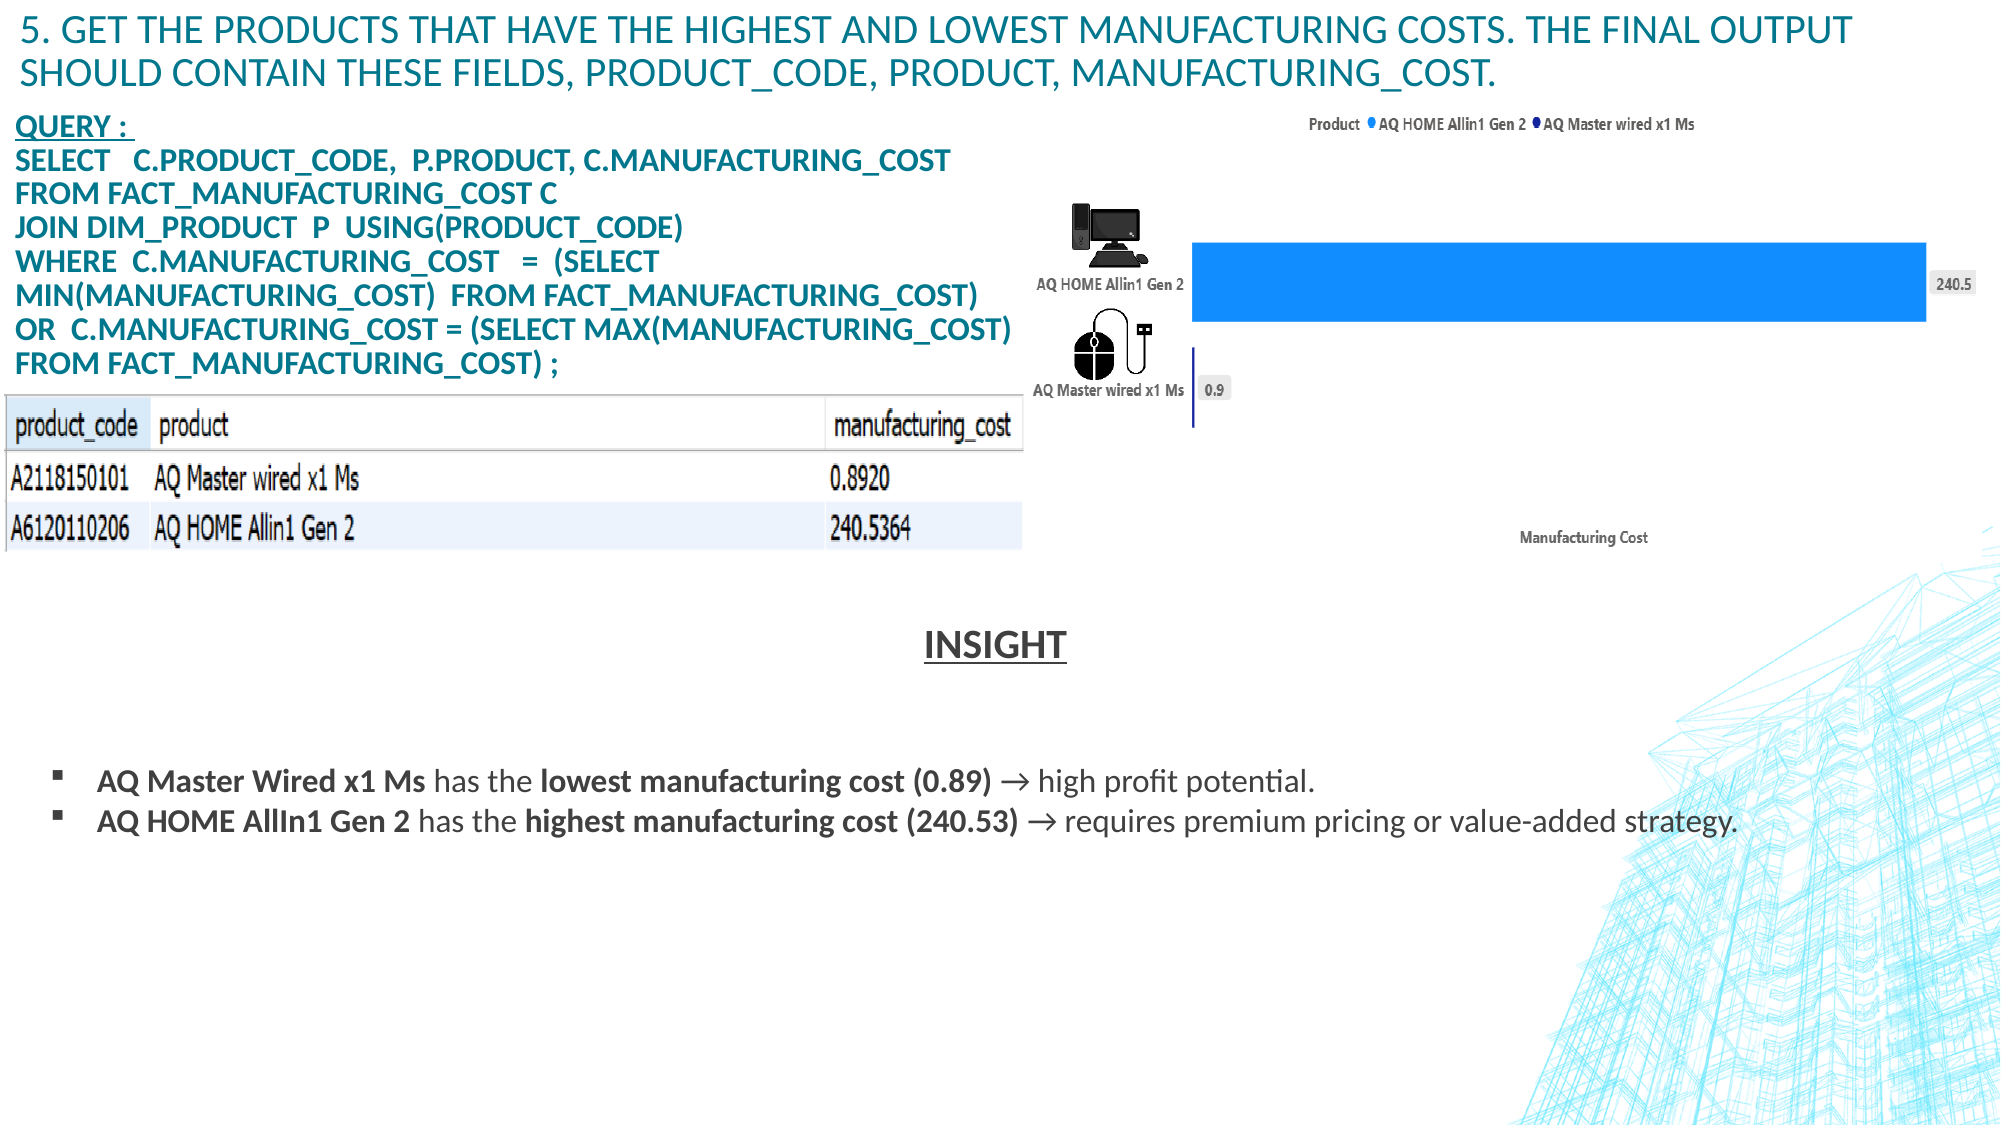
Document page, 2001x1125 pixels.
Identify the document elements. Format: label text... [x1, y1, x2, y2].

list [1026, 100, 1982, 563]
picture [0, 0, 2001, 1125]
picture [1068, 306, 1152, 382]
text_box AQ Master Wired x1 Ms has the lowest manufacturing cost (0.89) → high profit potential. AQ HOME AllIn1 Gen 2 has the highest manufacturing cost (240.53) → requires premium pricing or value-added strategy. [35, 752, 1982, 847]
picture [1068, 184, 1152, 276]
text_box Query : Select c.product_code, p.product, c.manufacturing_cost from fact_manufacturing_cost c join dim_product p using(product_code) where c.manufacturing_cost = (select min(manufacturing_cost) from fact_manufacturing_cost) or c.manufacturing_cost = (select max(manufacturing_cost) from fact_manufacturing_cost) ; [0, 93, 1042, 389]
text_box INSIGHT [909, 609, 1091, 675]
title 5. Get the products that have the highest and lowest manufacturing costs. The final output should contain these fields, product_code, product, manufacturing_cost. [4, 11, 1982, 99]
